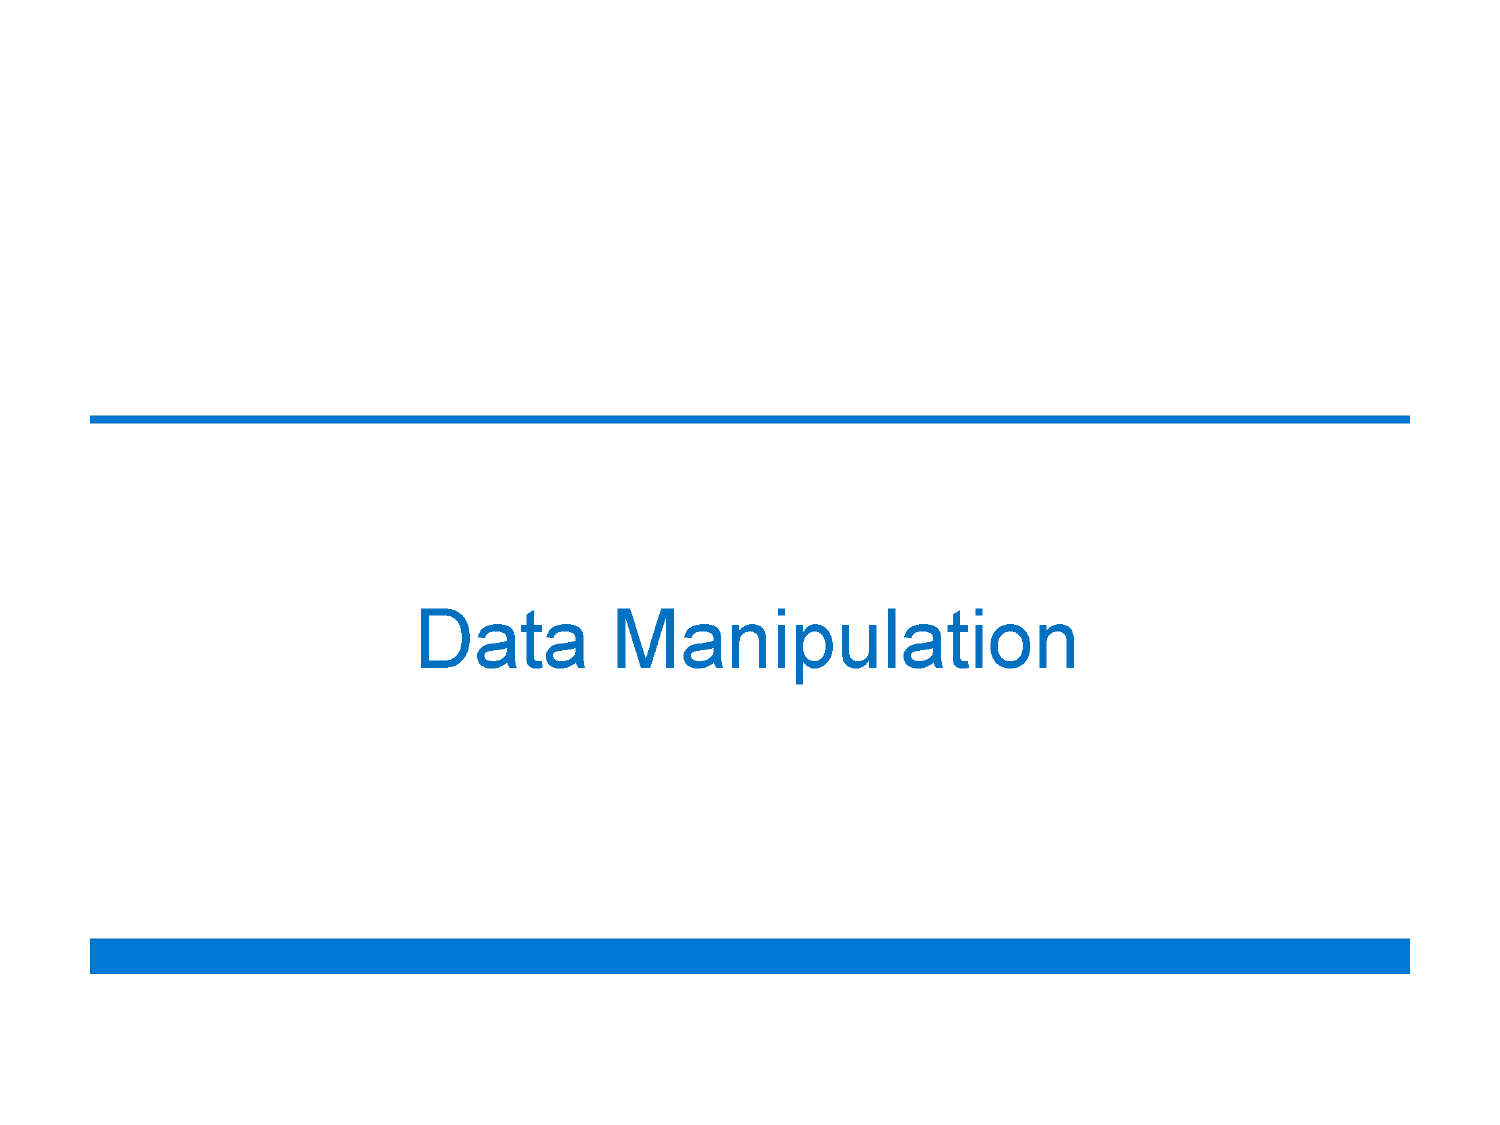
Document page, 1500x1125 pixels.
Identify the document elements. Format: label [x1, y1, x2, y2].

list [89, 262, 1411, 1006]
